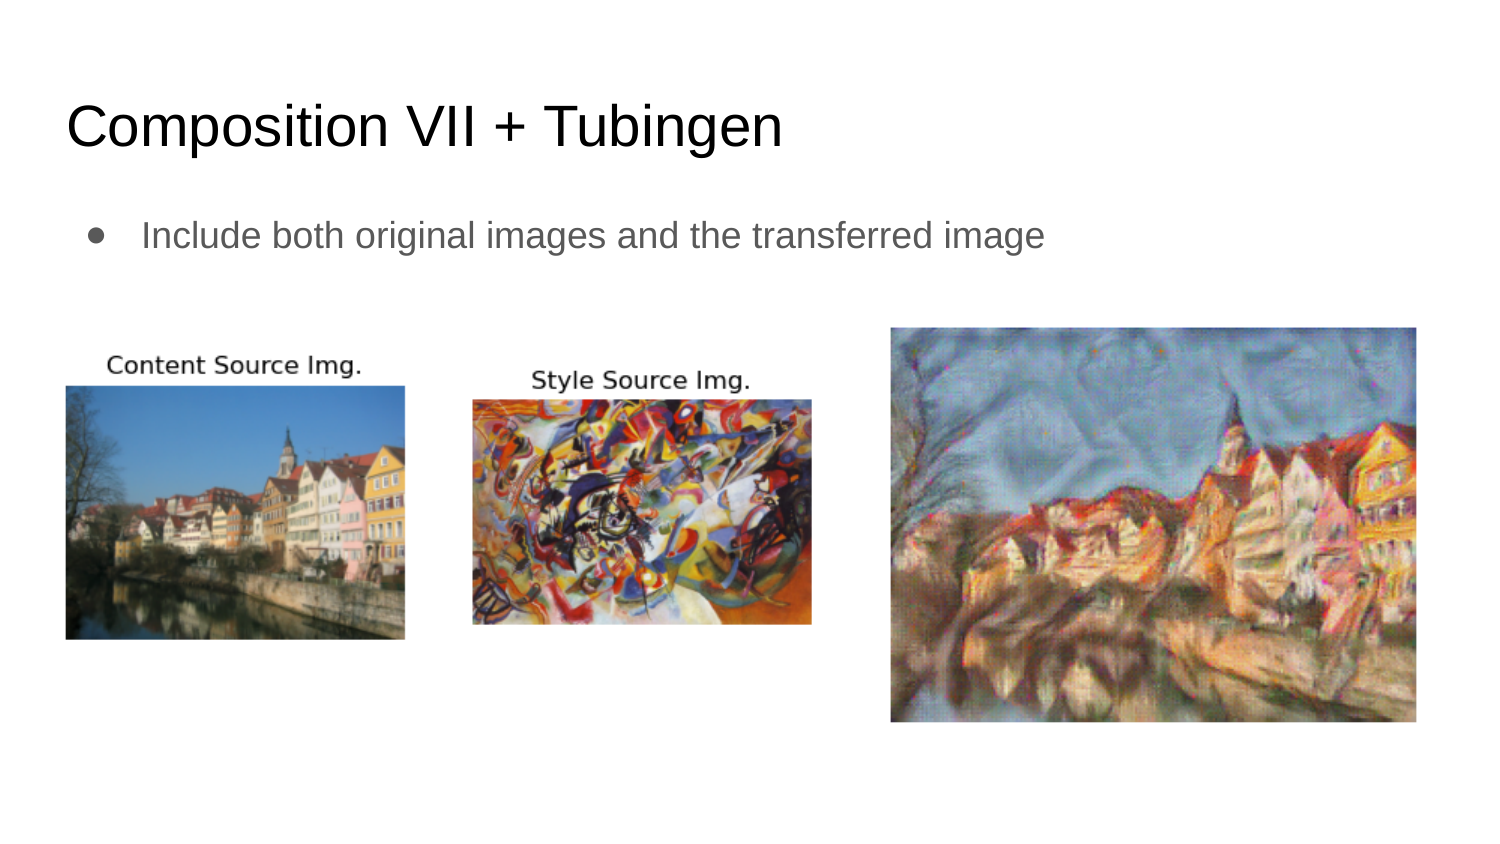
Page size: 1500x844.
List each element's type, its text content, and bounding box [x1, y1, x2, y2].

title Composition VII + Tubingen [51, 72, 1449, 167]
picture [50, 340, 824, 655]
list Include both original images and the transferred image [51, 189, 1449, 750]
picture [880, 318, 1426, 733]
